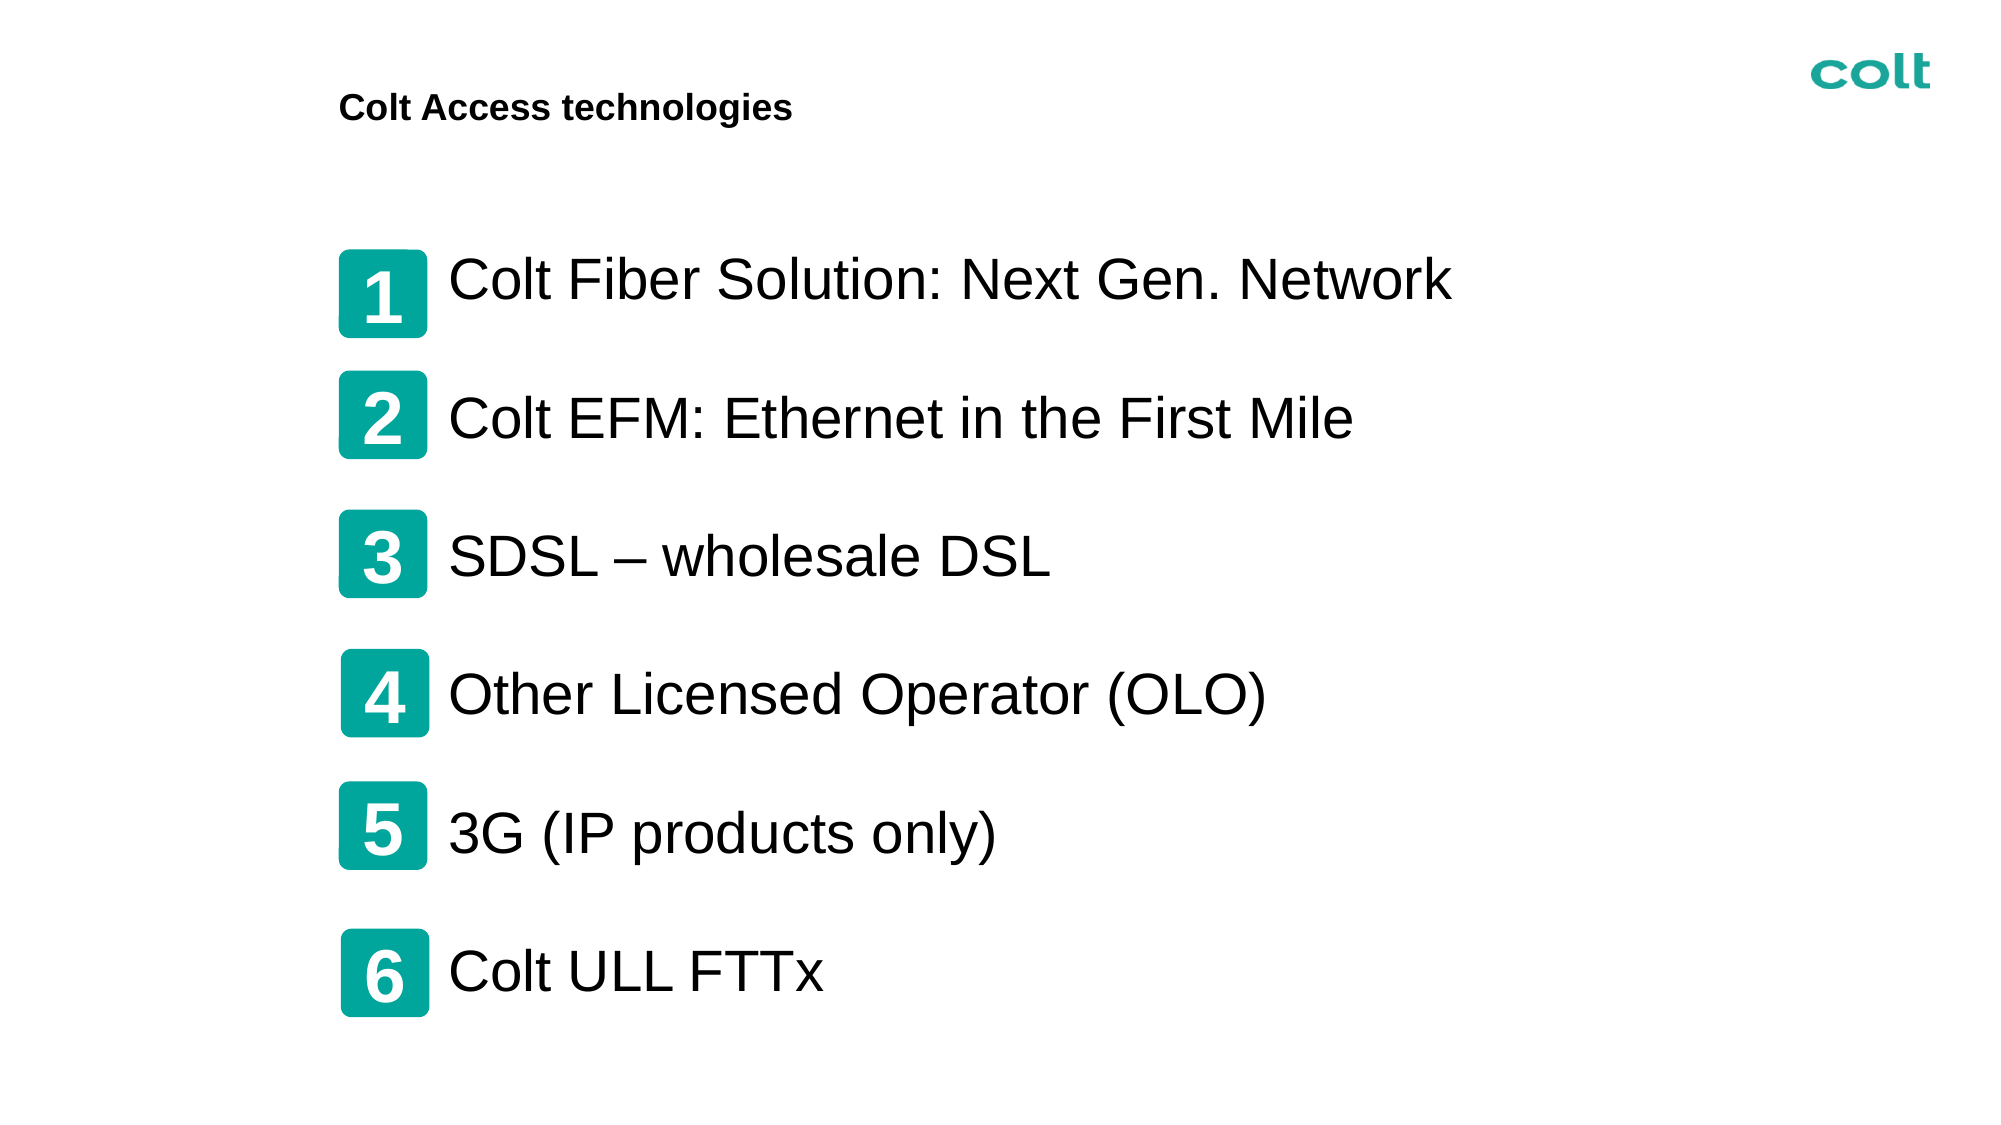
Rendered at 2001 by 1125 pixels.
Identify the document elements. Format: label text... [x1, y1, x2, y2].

text_box 2 [338, 370, 428, 460]
picture [1811, 53, 1930, 89]
text_box 4 [340, 648, 430, 738]
text_box 1 [338, 249, 428, 339]
text_box 5 [338, 781, 428, 870]
text_box 6 [340, 928, 430, 1018]
title Colt Access technologies [338, 88, 1712, 213]
list Colt Fiber Solution: Next Gen. Network Colt EFM: Ethernet in the First Mile SDSL – wholesale DSL Other Licensed Operator (OLO) 3G (IP products only) Colt ULL FTTx [448, 249, 1688, 884]
text_box 3 [338, 509, 428, 599]
